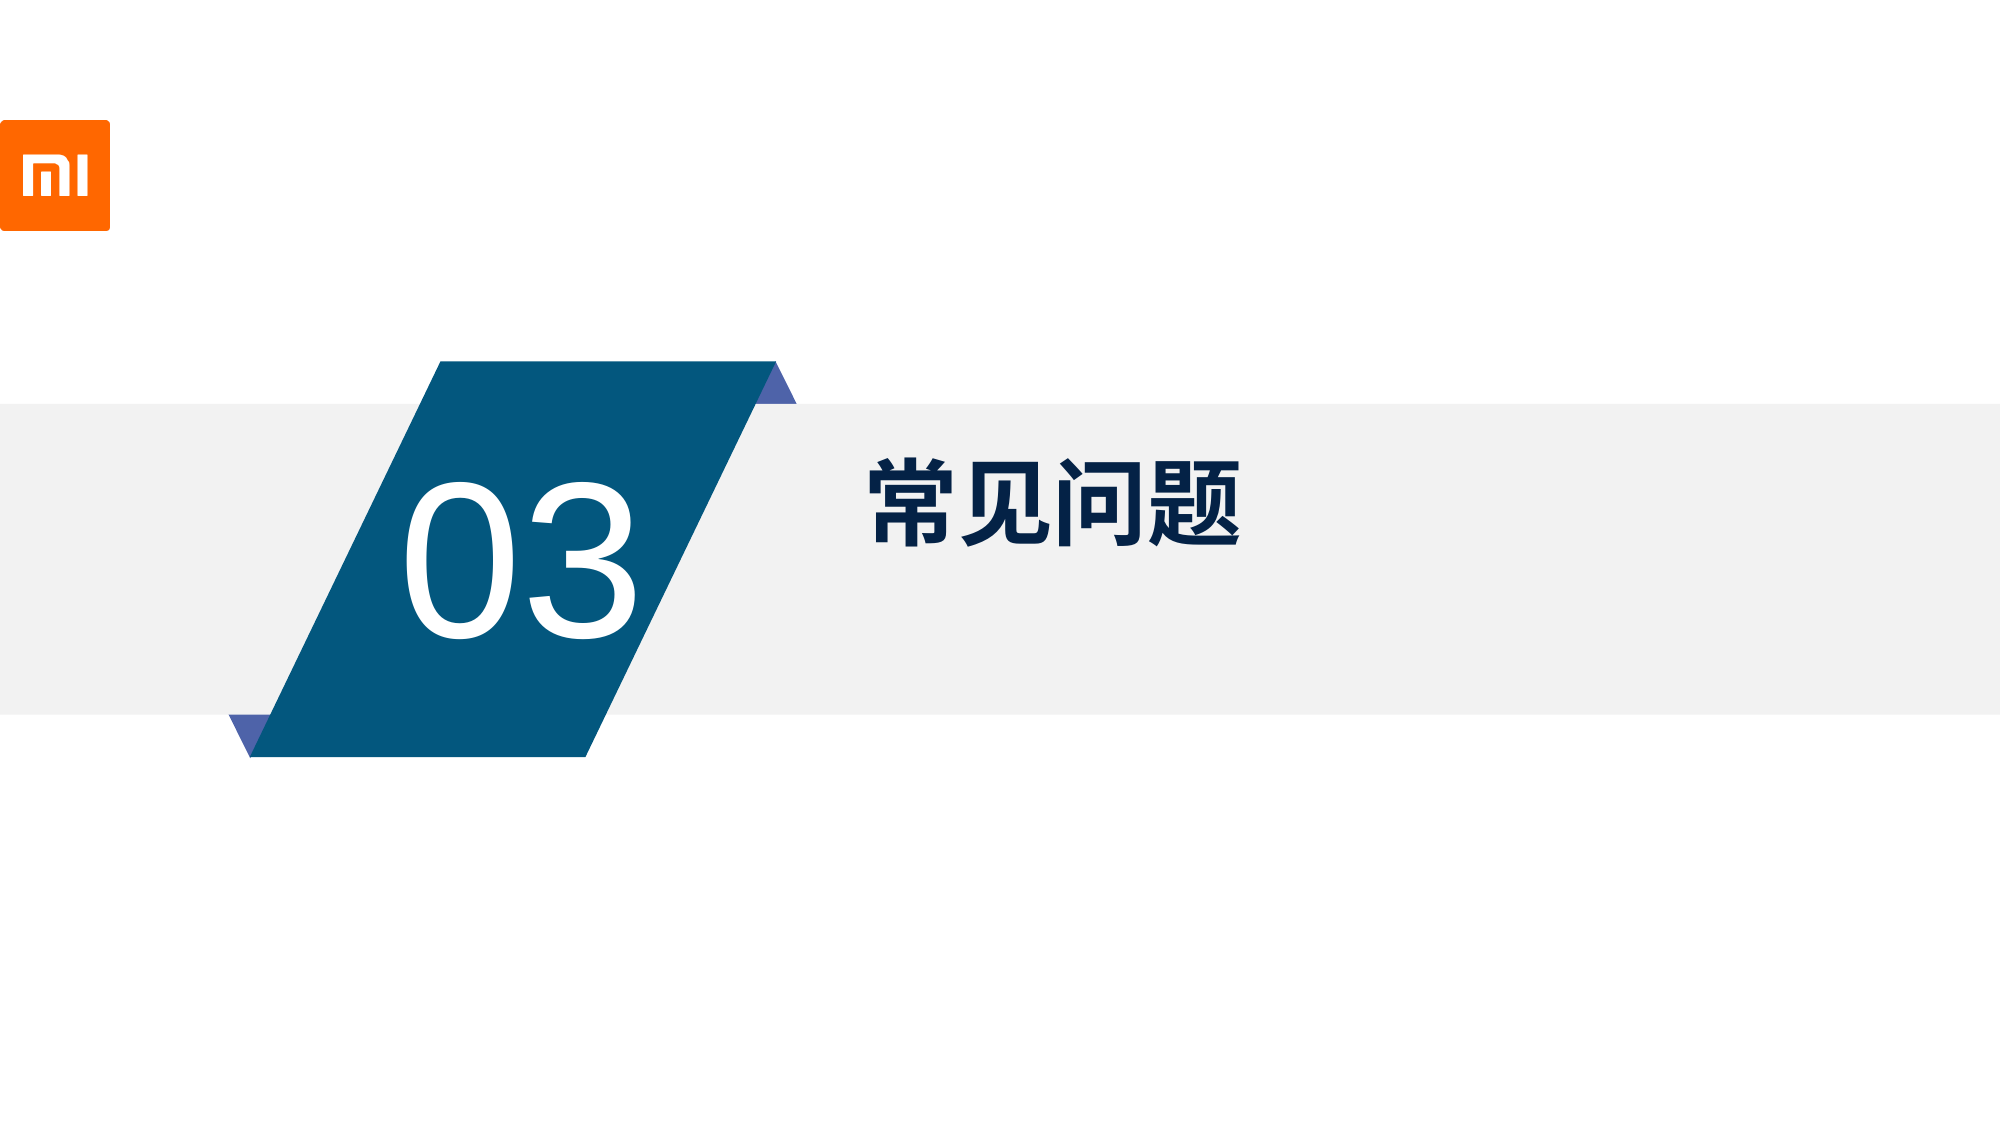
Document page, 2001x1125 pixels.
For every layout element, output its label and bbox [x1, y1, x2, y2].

text_box [0, 361, 2000, 759]
picture [0, 120, 110, 231]
